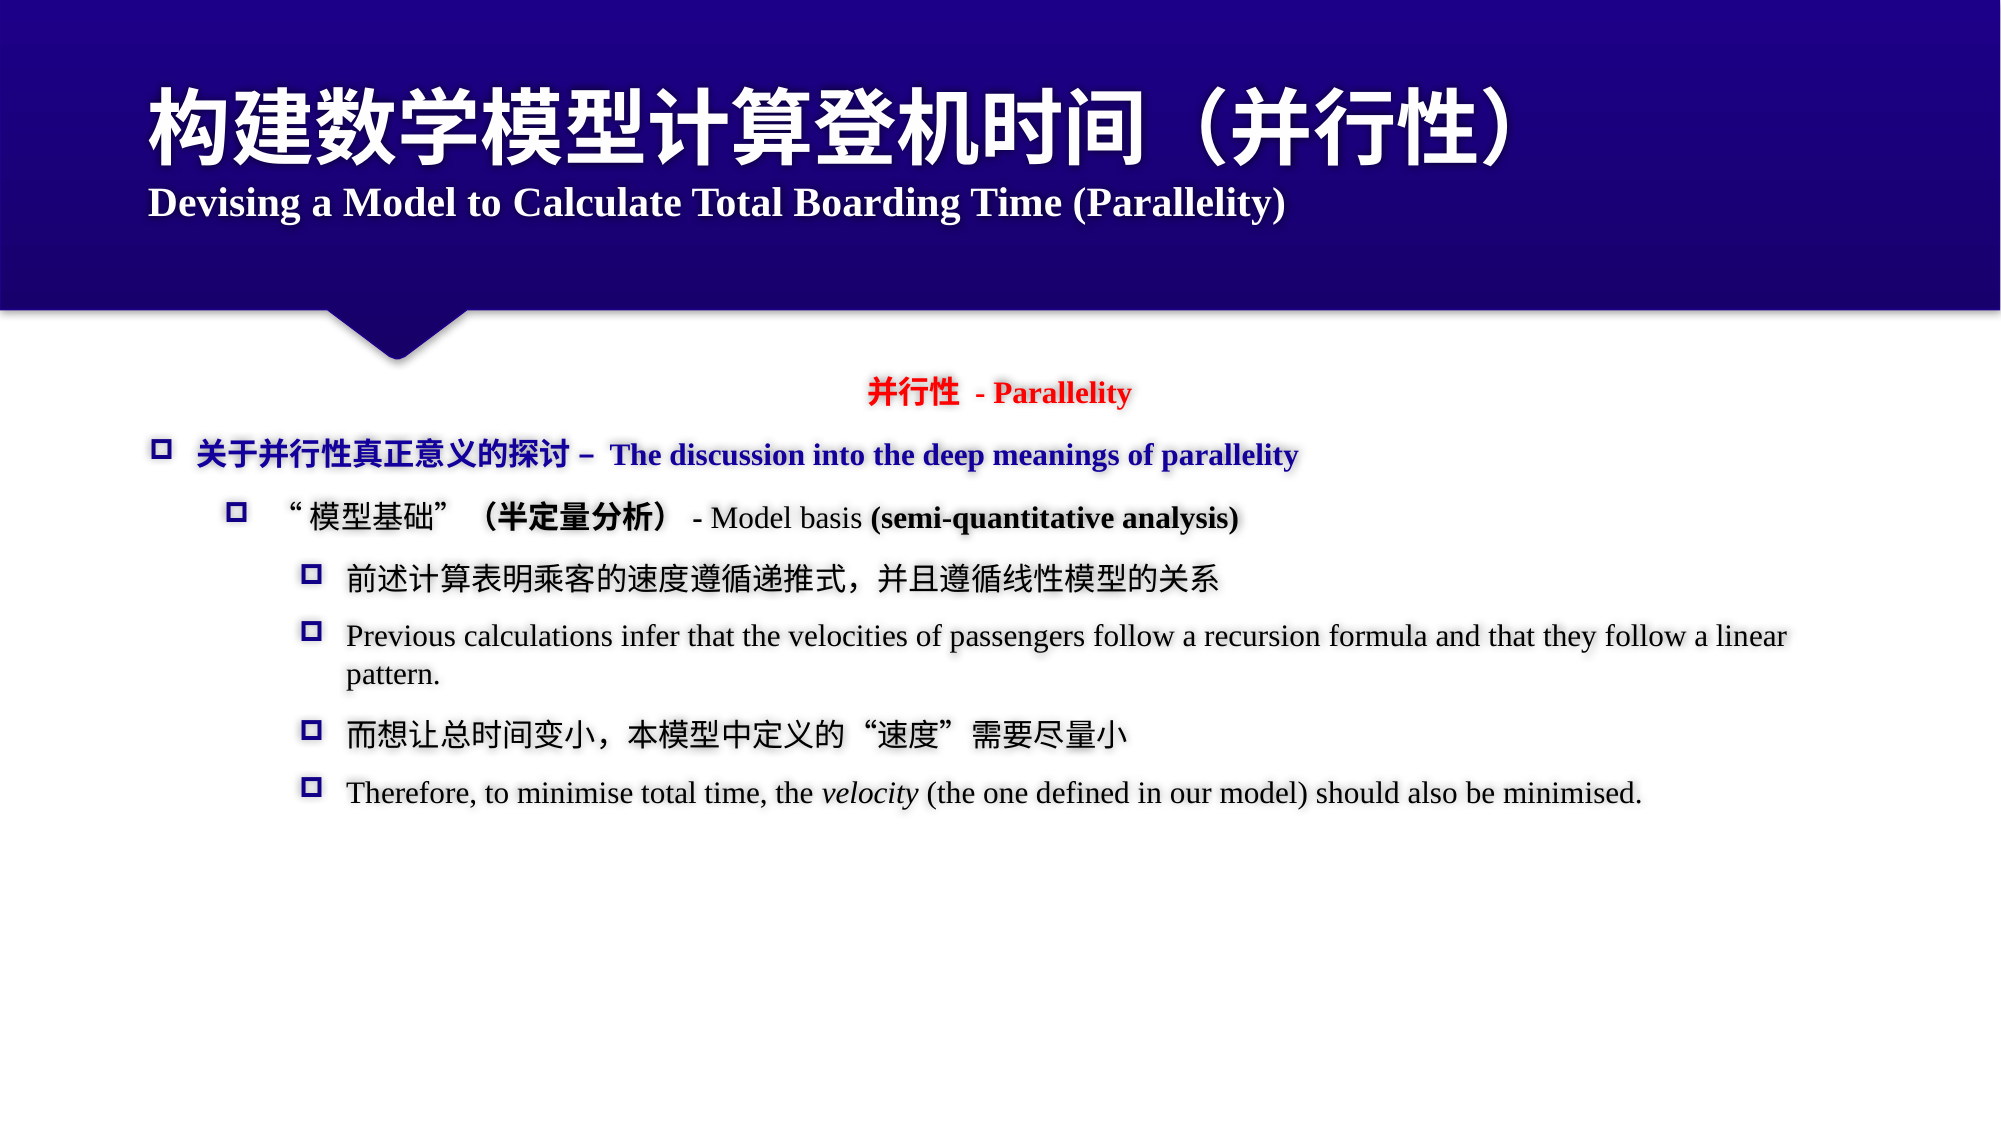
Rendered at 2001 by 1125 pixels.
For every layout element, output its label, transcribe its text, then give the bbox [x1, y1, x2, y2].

title 构建数学模型计算登机时间（并行性） Devising a Model to Calculate Total Boarding Time (Parallelity) [132, 73, 1868, 233]
list 并行性 - Parallelity 关于并行性真正意义的探讨 – The discussion into the deep meanings of parallelity “模型基础”（半定量分析）- Model basis (semi-quantitative analysis) 前述计算表明乘客的速度遵循递推式，并且遵循线性模型的关系 Previous calculations infer that the velocities of passengers follow a recursion formula and that they follow a linear pattern. 而想让总时间变小，本模型中定义的“速度”需要尽量小 Therefore, to minimise total time, the velocity (the one defined in our model) should also be minimised. [134, 364, 1866, 962]
